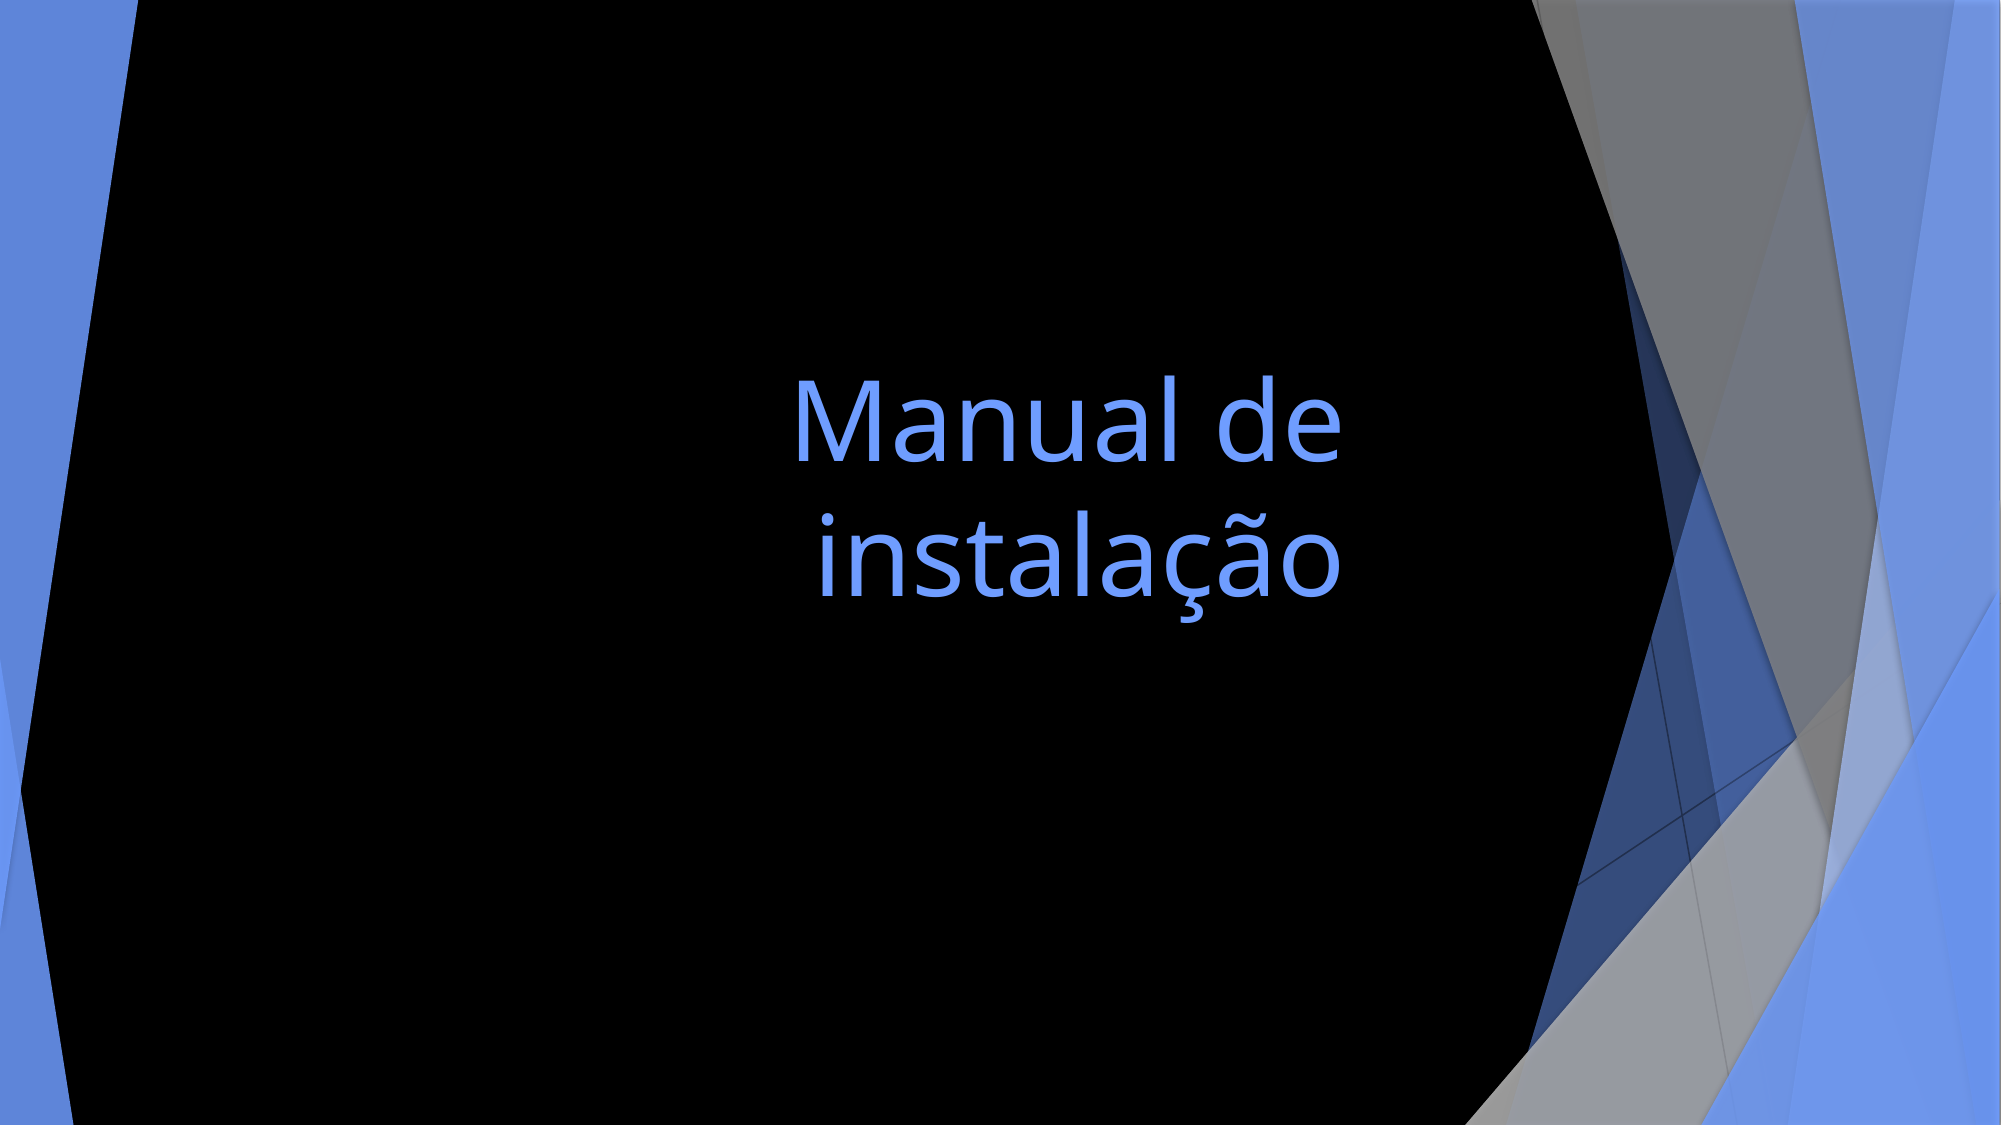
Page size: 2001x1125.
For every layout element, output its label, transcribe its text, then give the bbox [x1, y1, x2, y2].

title Manual de instalação [267, 498, 1362, 627]
